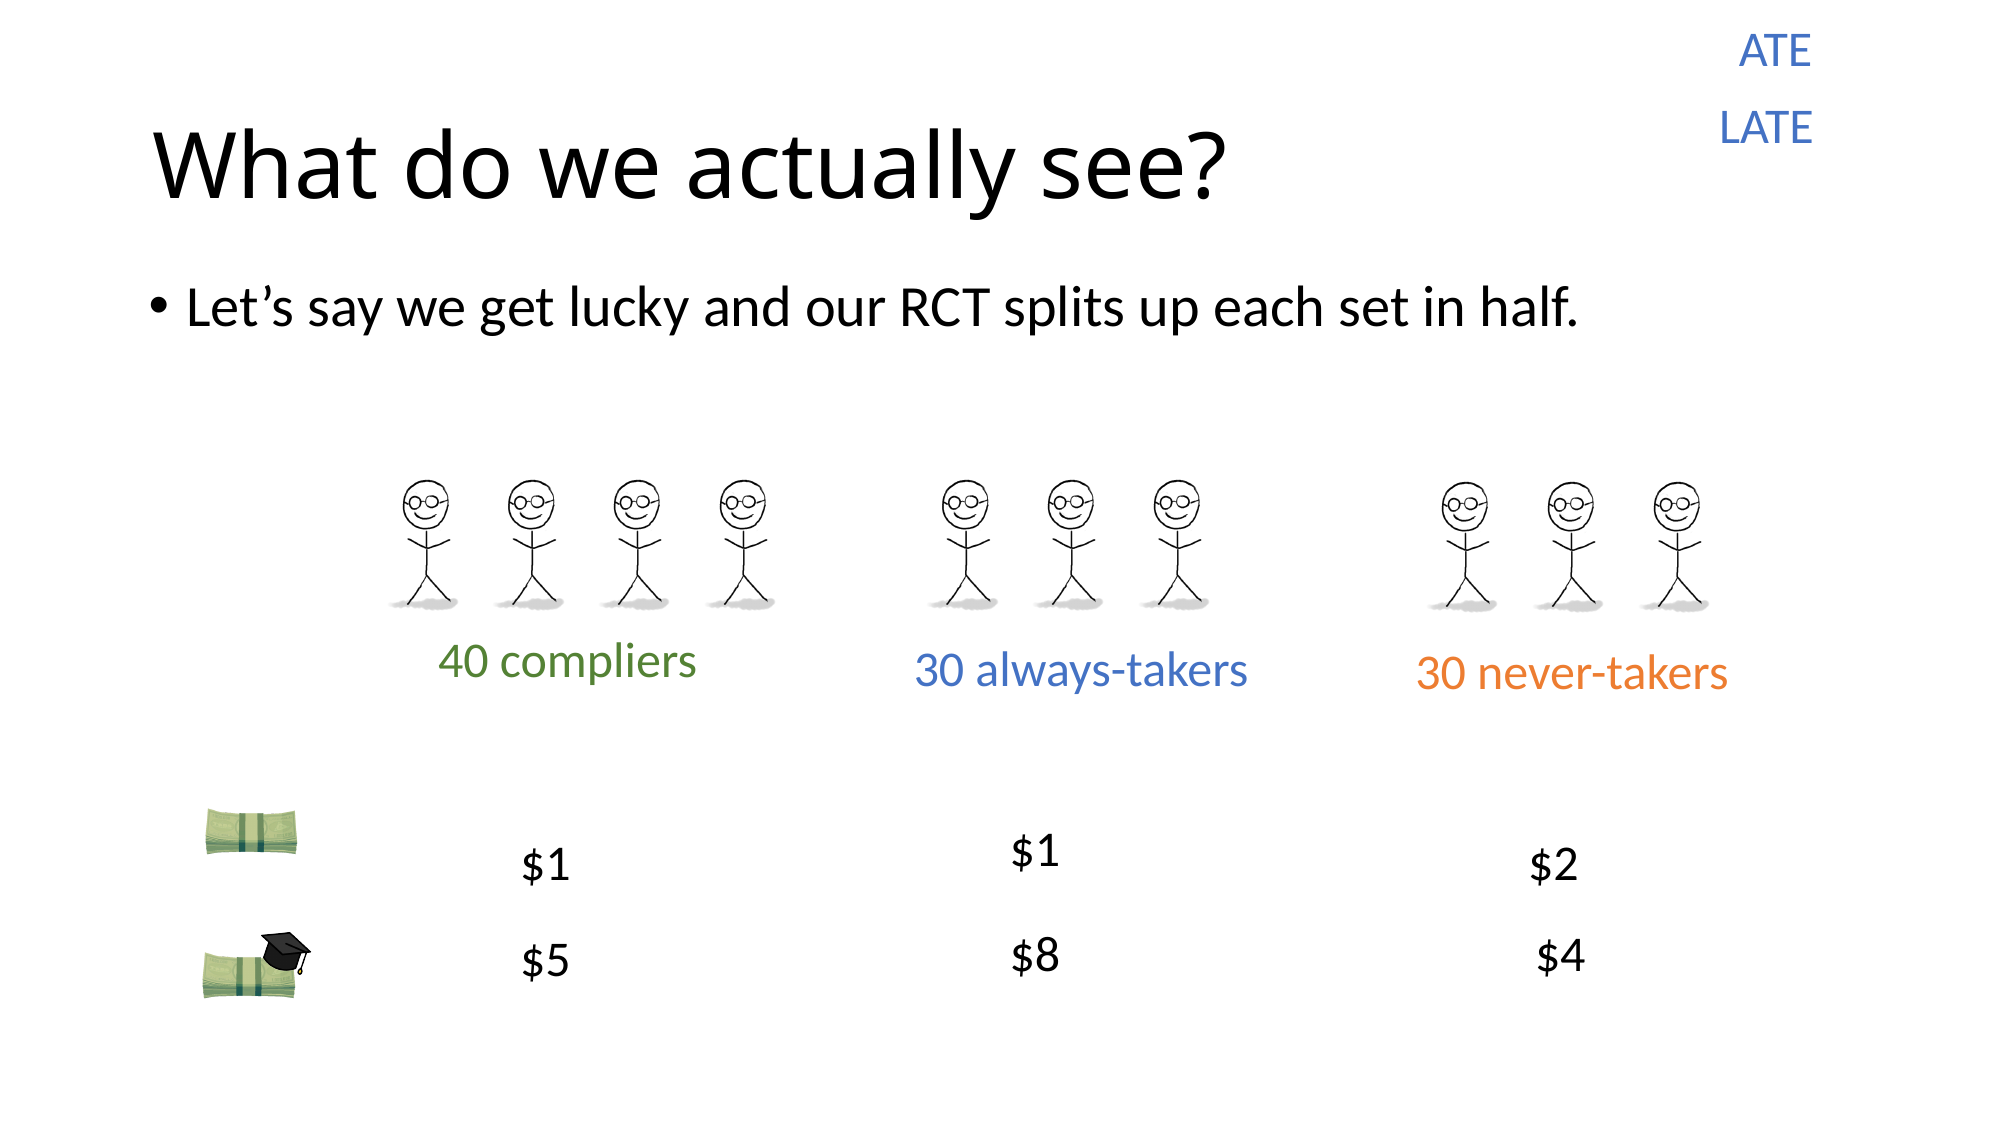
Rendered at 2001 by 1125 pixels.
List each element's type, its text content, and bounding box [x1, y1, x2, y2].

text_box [199, 450, 1832, 1044]
list Let’s say we get lucky and our RCT splits up each set in half. [133, 268, 1859, 983]
title What do we actually see? [137, 59, 1863, 278]
